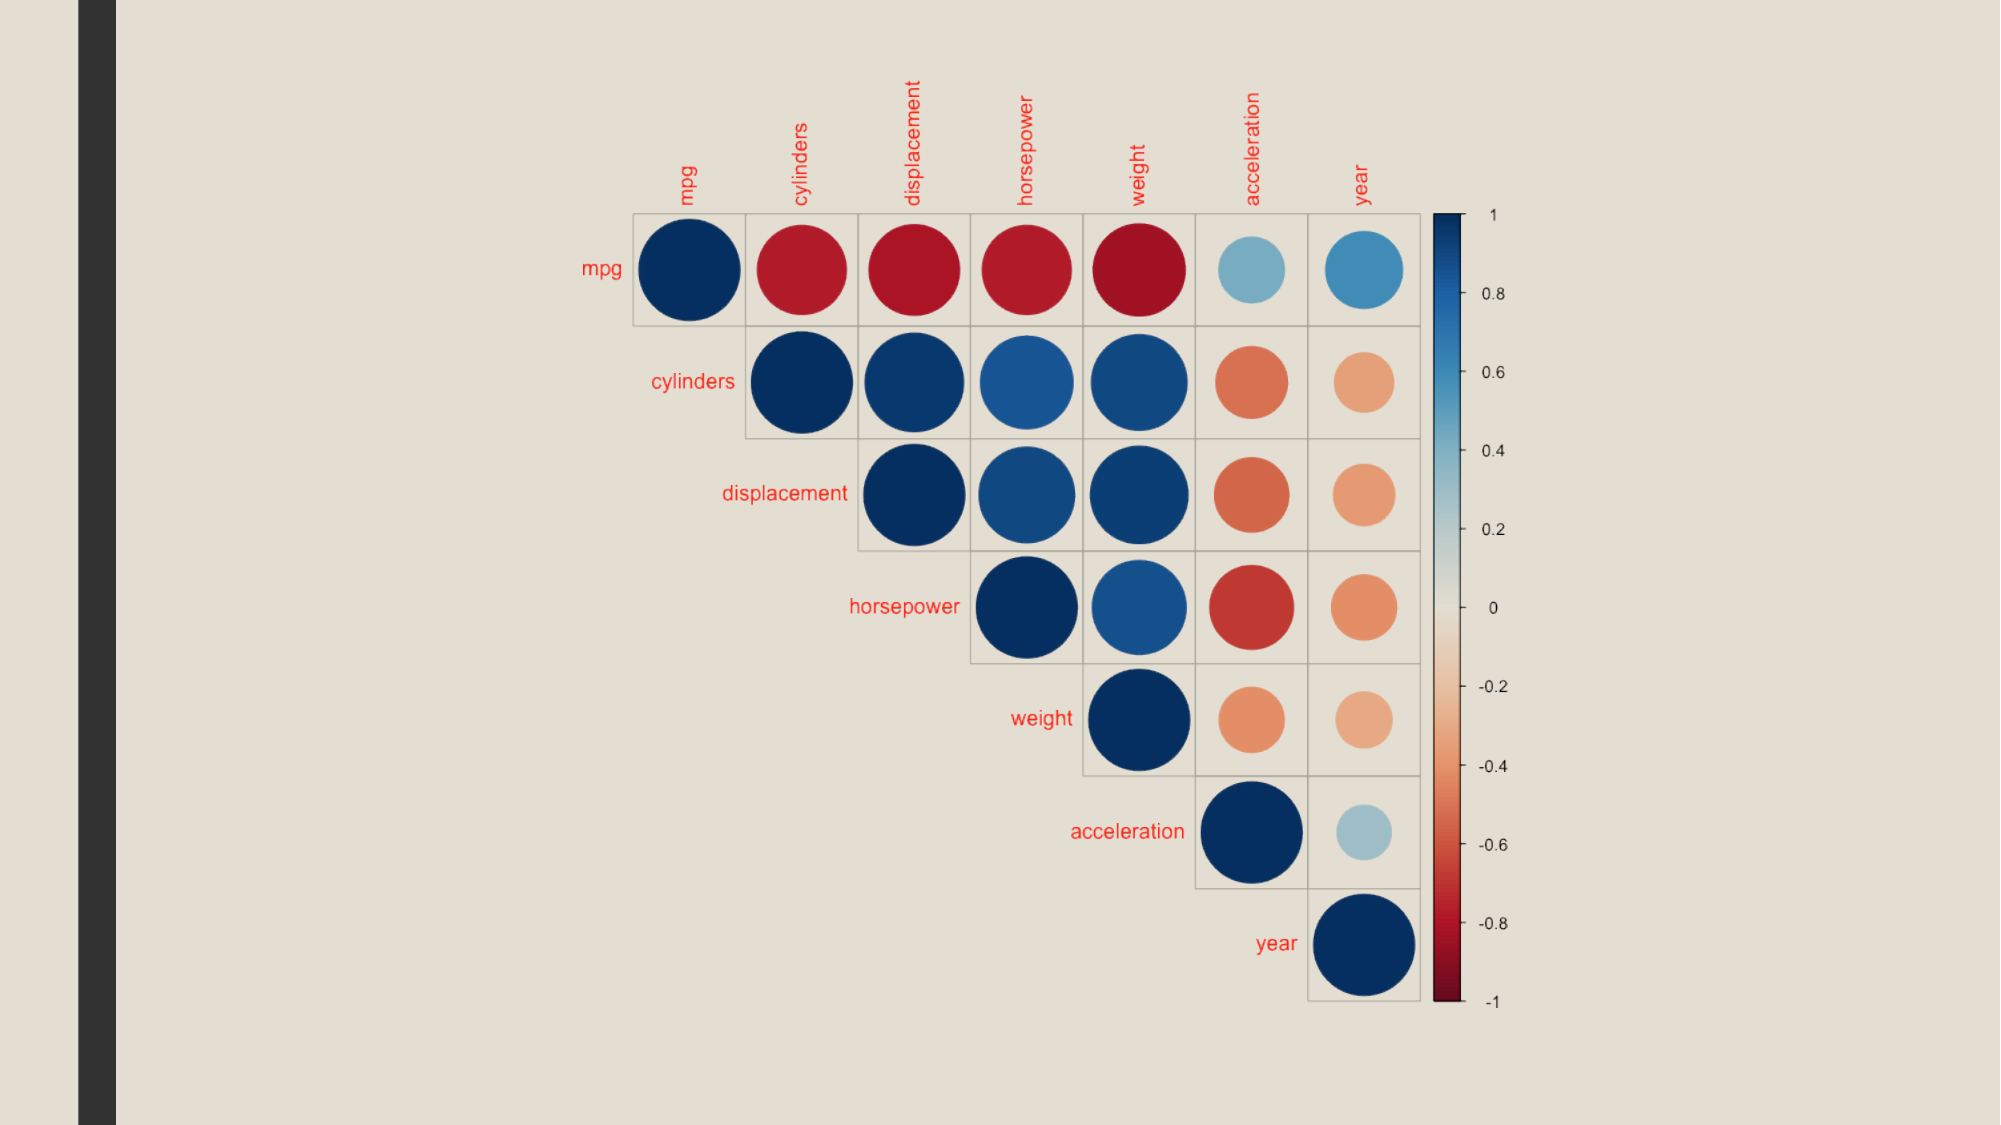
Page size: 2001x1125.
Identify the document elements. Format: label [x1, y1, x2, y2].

list [583, 80, 1508, 1008]
